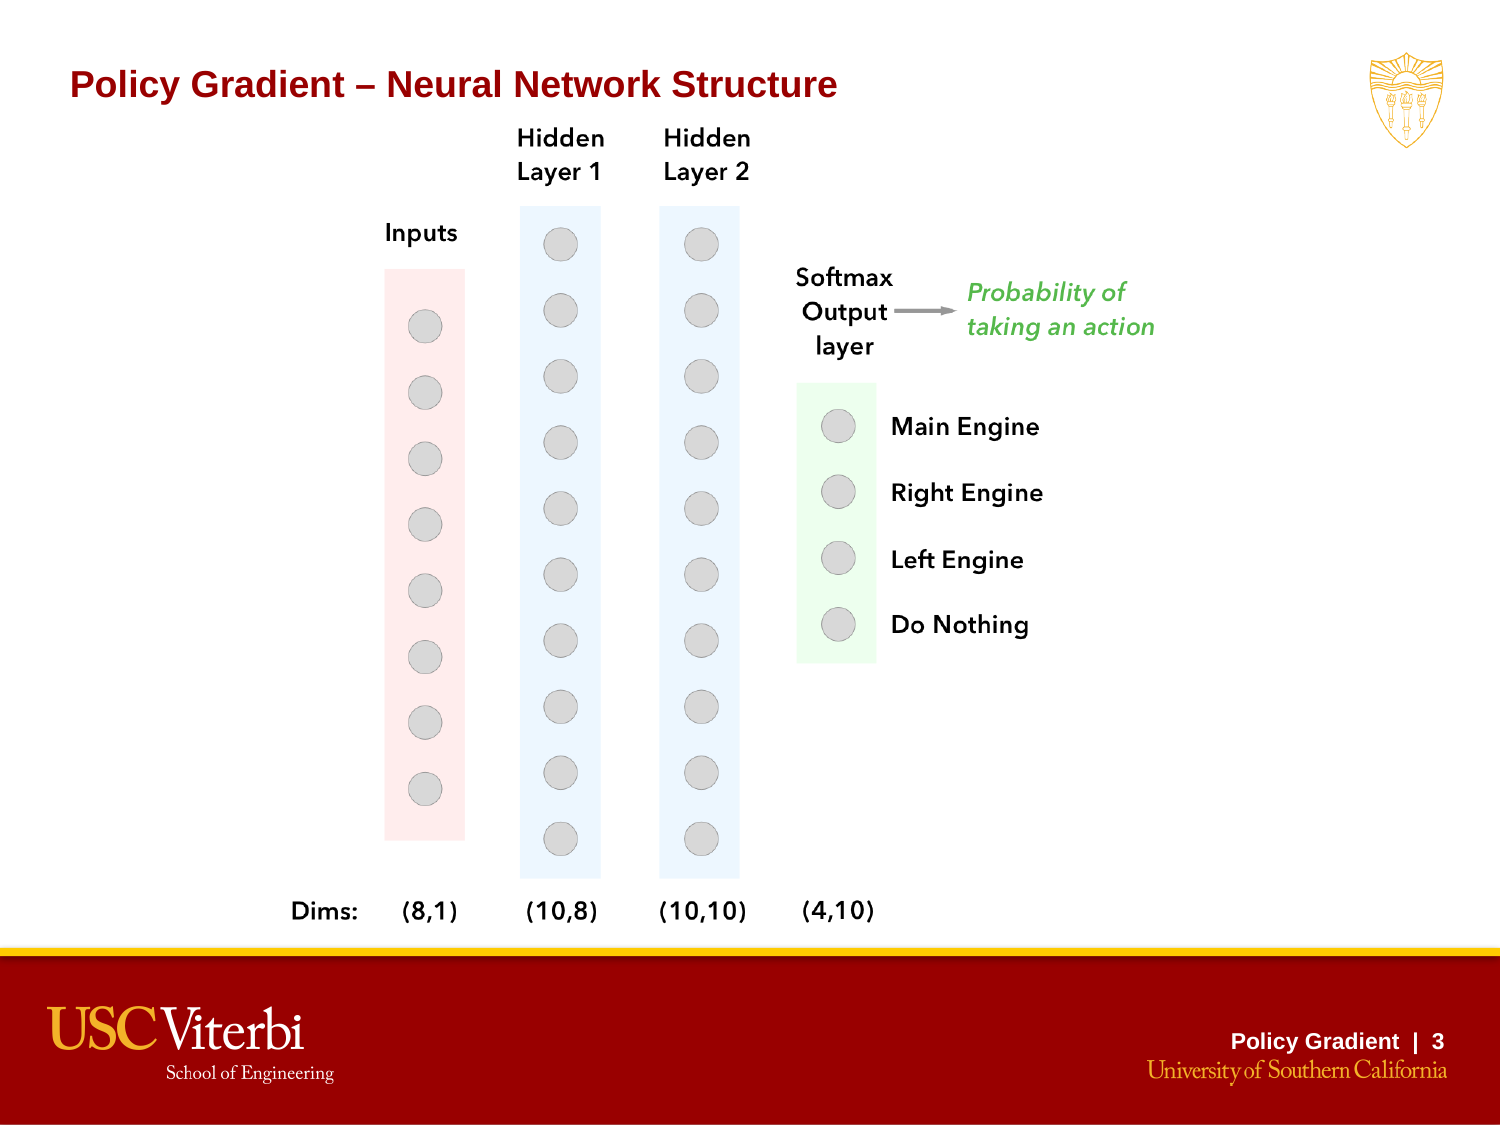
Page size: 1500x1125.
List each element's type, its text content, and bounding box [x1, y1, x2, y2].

picture [47, 1006, 334, 1084]
picture [1147, 1059, 1447, 1086]
picture [1345, 39, 1468, 162]
picture [267, 108, 1177, 943]
text_box Policy Gradient – Neural Network Structure [55, 52, 854, 112]
text_box Policy Gradient | 3 [1193, 1019, 1460, 1072]
